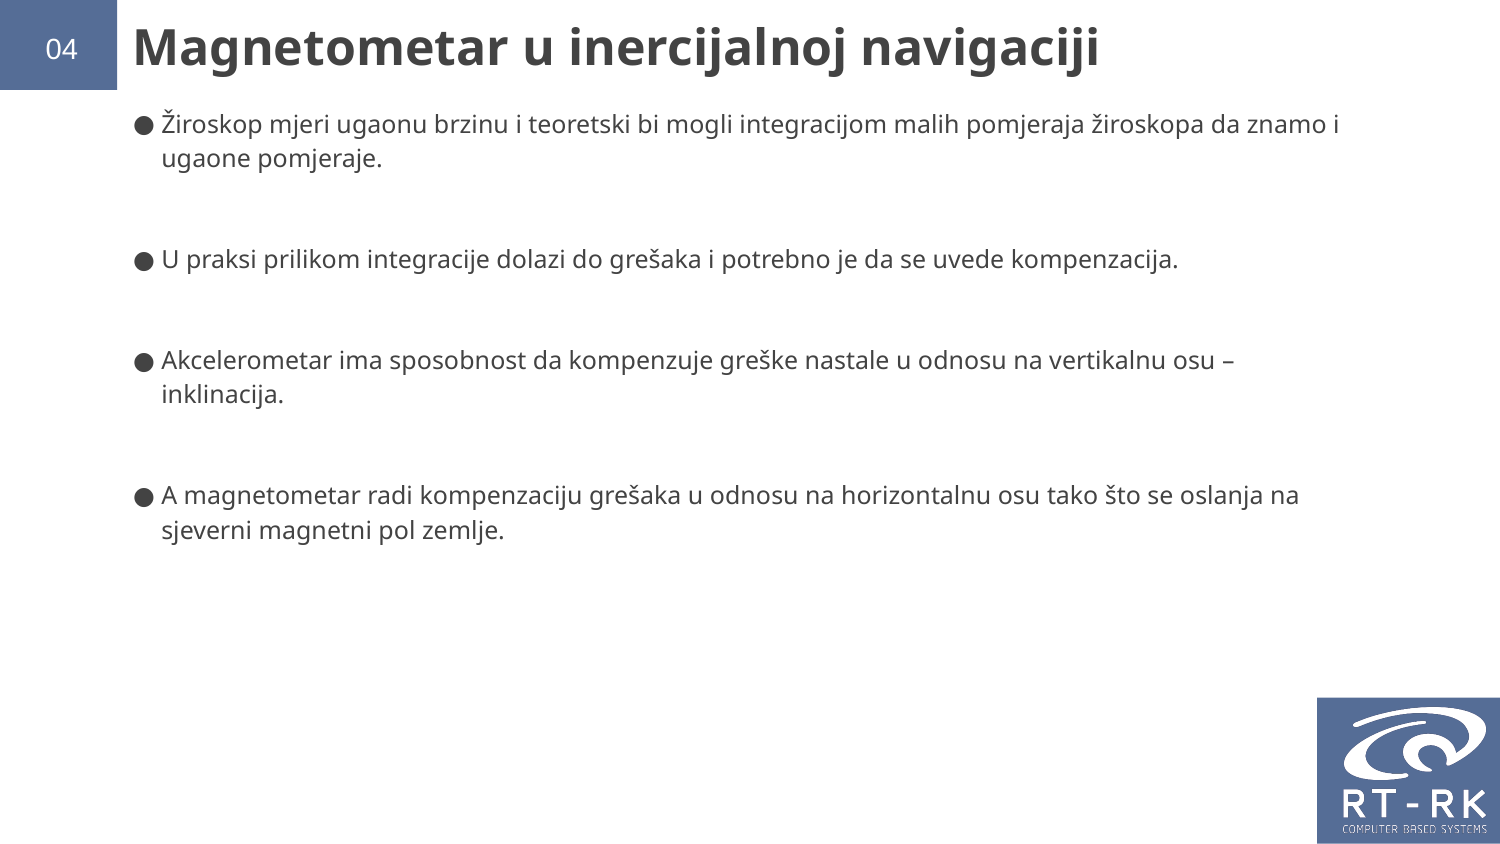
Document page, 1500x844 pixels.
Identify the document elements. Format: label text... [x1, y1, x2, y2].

subtitle Žiroskop mjeri ugaonu brzinu i teoretski bi mogli integracijom malih pomjeraja žiroskopa da znamo i ugaone pomjeraje. U praksi prilikom integracije dolazi do grešaka i potrebno je da se uvede kompenzacija. Akcelerometar ima sposobnost da kompenzuje greške nastale u odnosu na vertikalnu osu – inklinacija. A magnetometar radi kompenzaciju grešaka u odnosu na horizontalnu osu tako što se oslanja na sjeverni magnetni pol zemlje. [118, 88, 1365, 698]
text_box [94, 0, 118, 90]
title Magnetometar u inercijalnoj navigaciji [118, 0, 1453, 80]
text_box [1316, 697, 1500, 844]
text_box 04 [0, 0, 94, 95]
